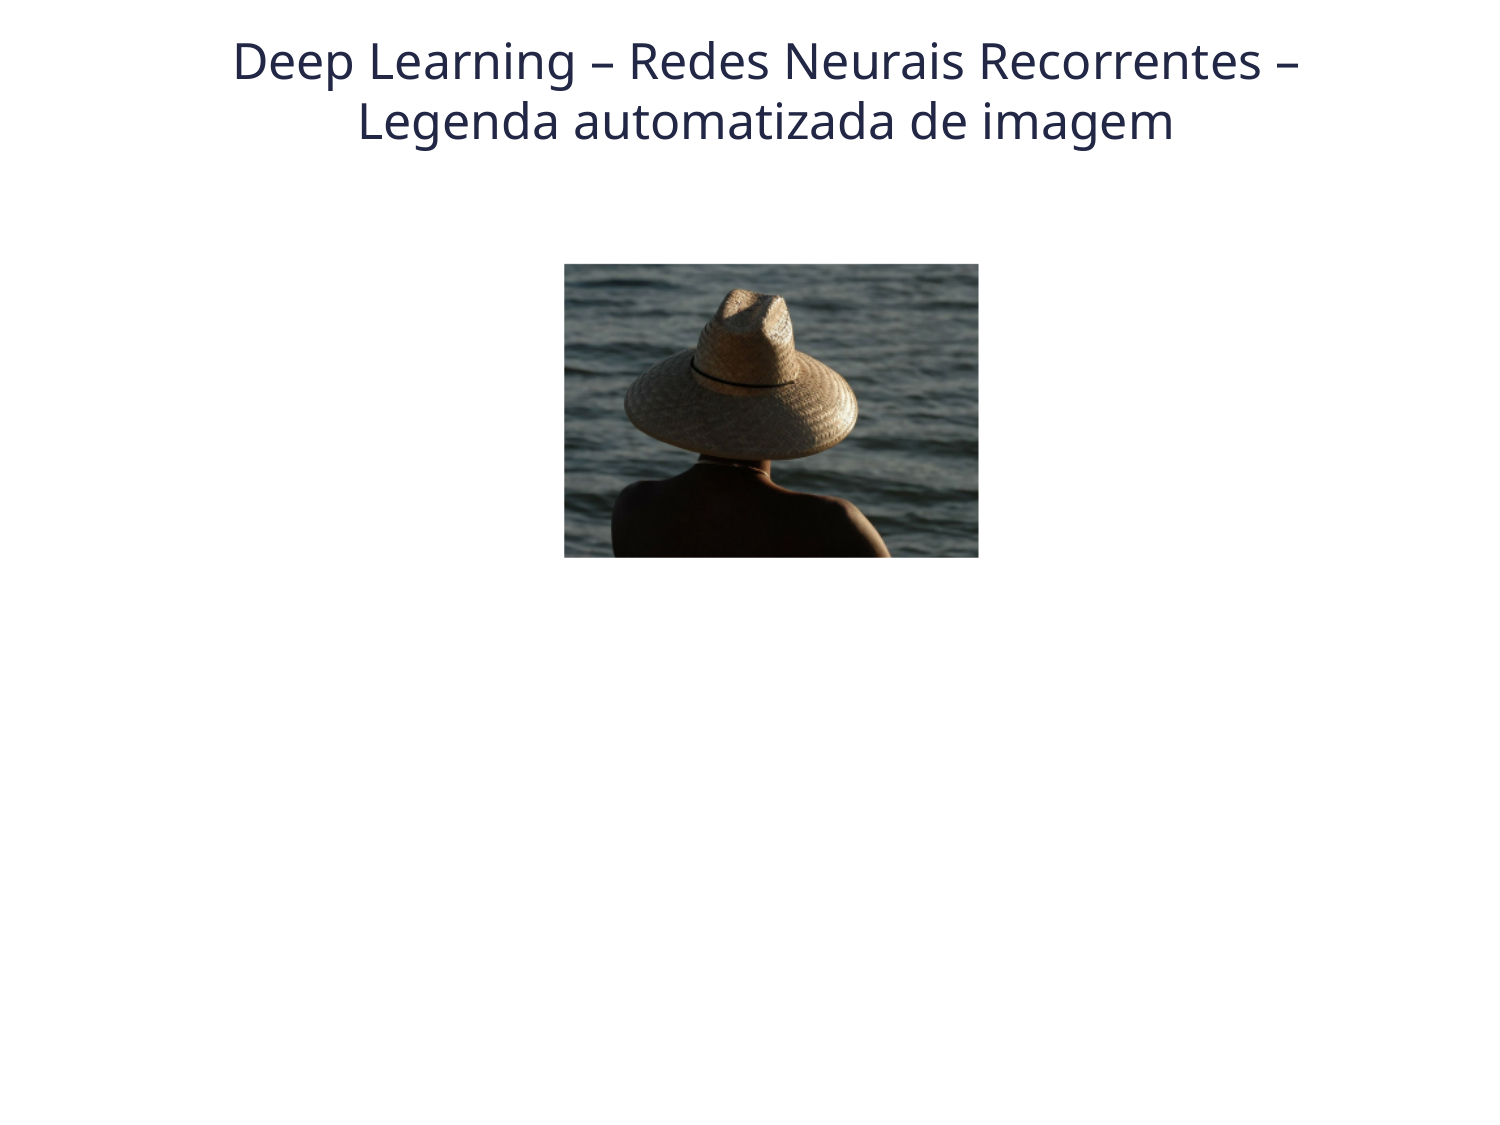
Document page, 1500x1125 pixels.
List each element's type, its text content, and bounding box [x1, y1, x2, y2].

title Deep Learning – Redes Neurais Recorrentes – Legenda automatizada de imagem [187, 81, 1346, 166]
picture [537, 255, 994, 571]
